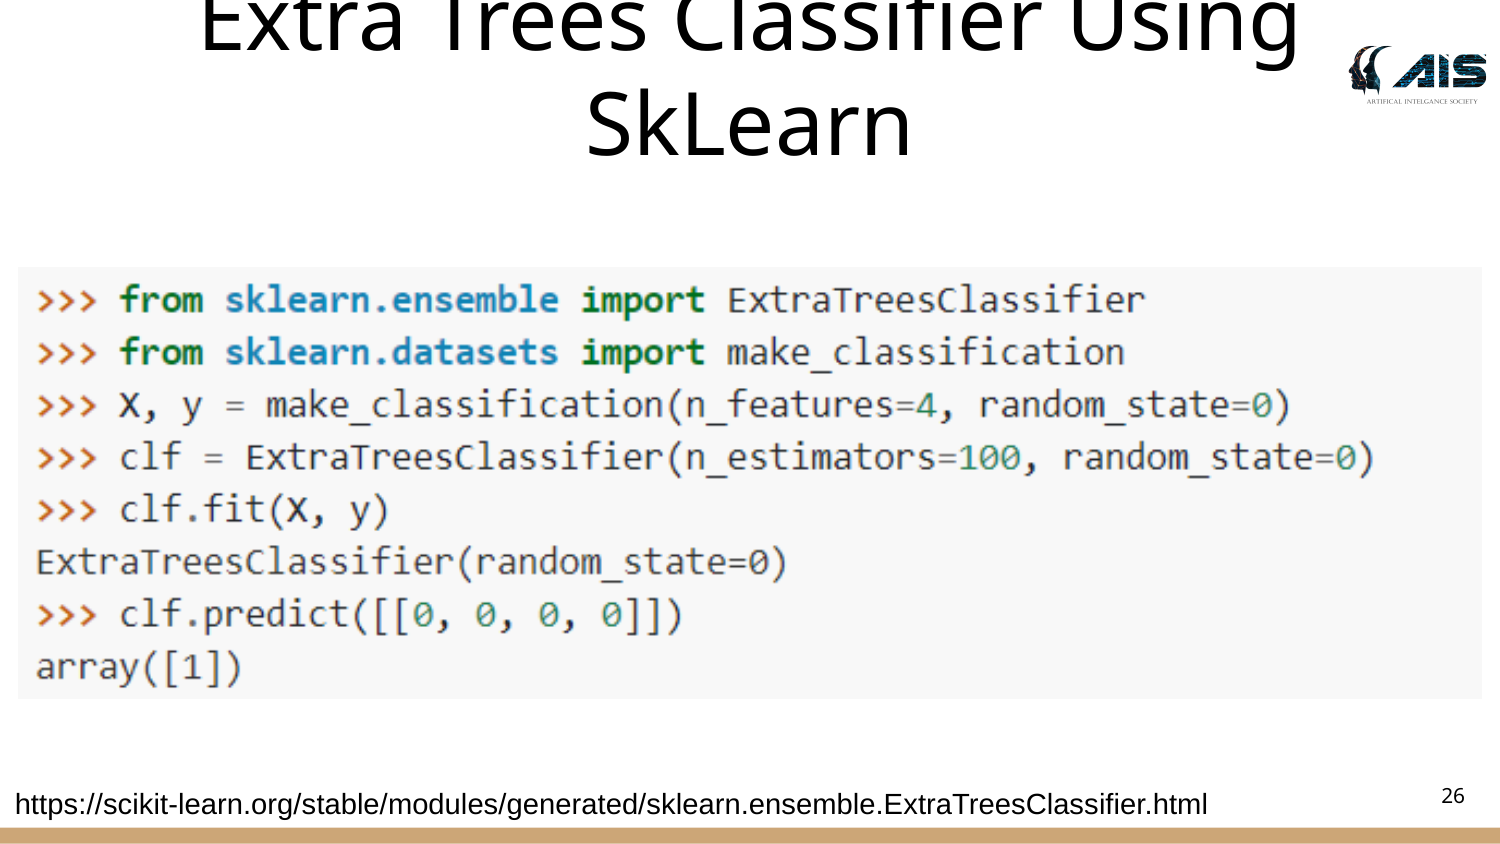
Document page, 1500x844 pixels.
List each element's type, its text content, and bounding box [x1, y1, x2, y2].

picture [1347, 0, 1500, 153]
text_box https://scikit-learn.org/stable/modules/generated/sklearn.ensemble.ExtraTreesClassifier.html [0, 778, 1348, 828]
title Extra Trees Classifier Using SkLearn [51, 51, 1449, 189]
picture [18, 267, 1482, 699]
slide_number 26 [1389, 764, 1480, 830]
